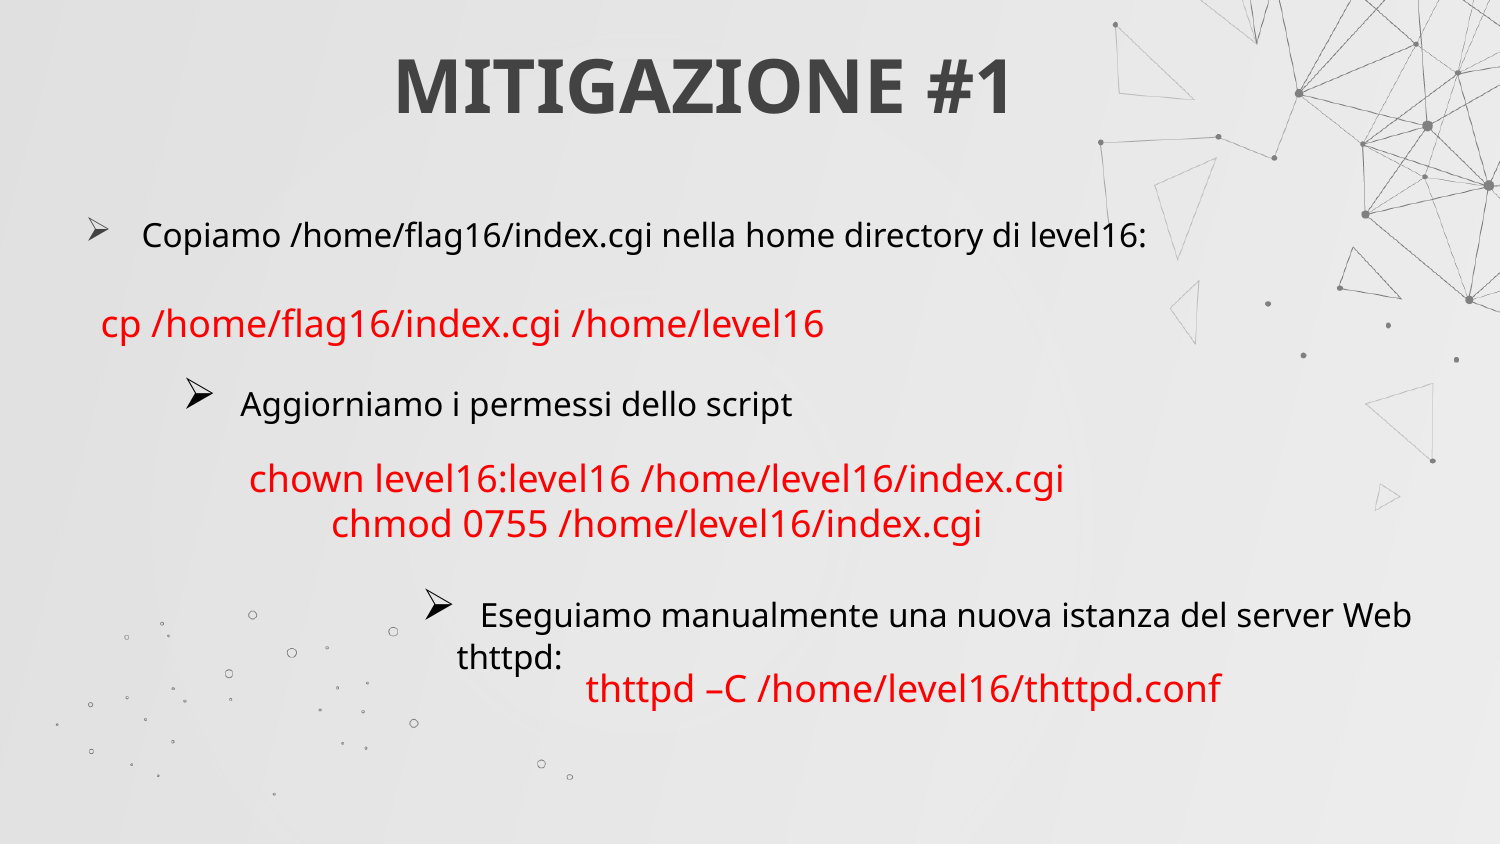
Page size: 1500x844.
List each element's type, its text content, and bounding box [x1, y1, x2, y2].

title MITIGAZIONE #1 [377, 73, 1430, 144]
text_box chown level16:level16 /home/level16/index.cgi chmod 0755 /home/level16/index.cgi [9, 444, 1315, 513]
text_box Eseguiamo manualmente una nuova istanza del server Web thttpd: [406, 576, 1470, 684]
picture [0, 0, 1500, 844]
title Copiamo /home/flag16/index.cgi nella home directory di level16: [70, 198, 1430, 298]
text_box thttpd –C /home/level16/thttpd.conf [241, 653, 1500, 723]
text_box cp /home/flag16/index.cgi /home/level16 [0, 288, 958, 332]
text_box Aggiorniamo i permessi dello script [167, 365, 1157, 433]
